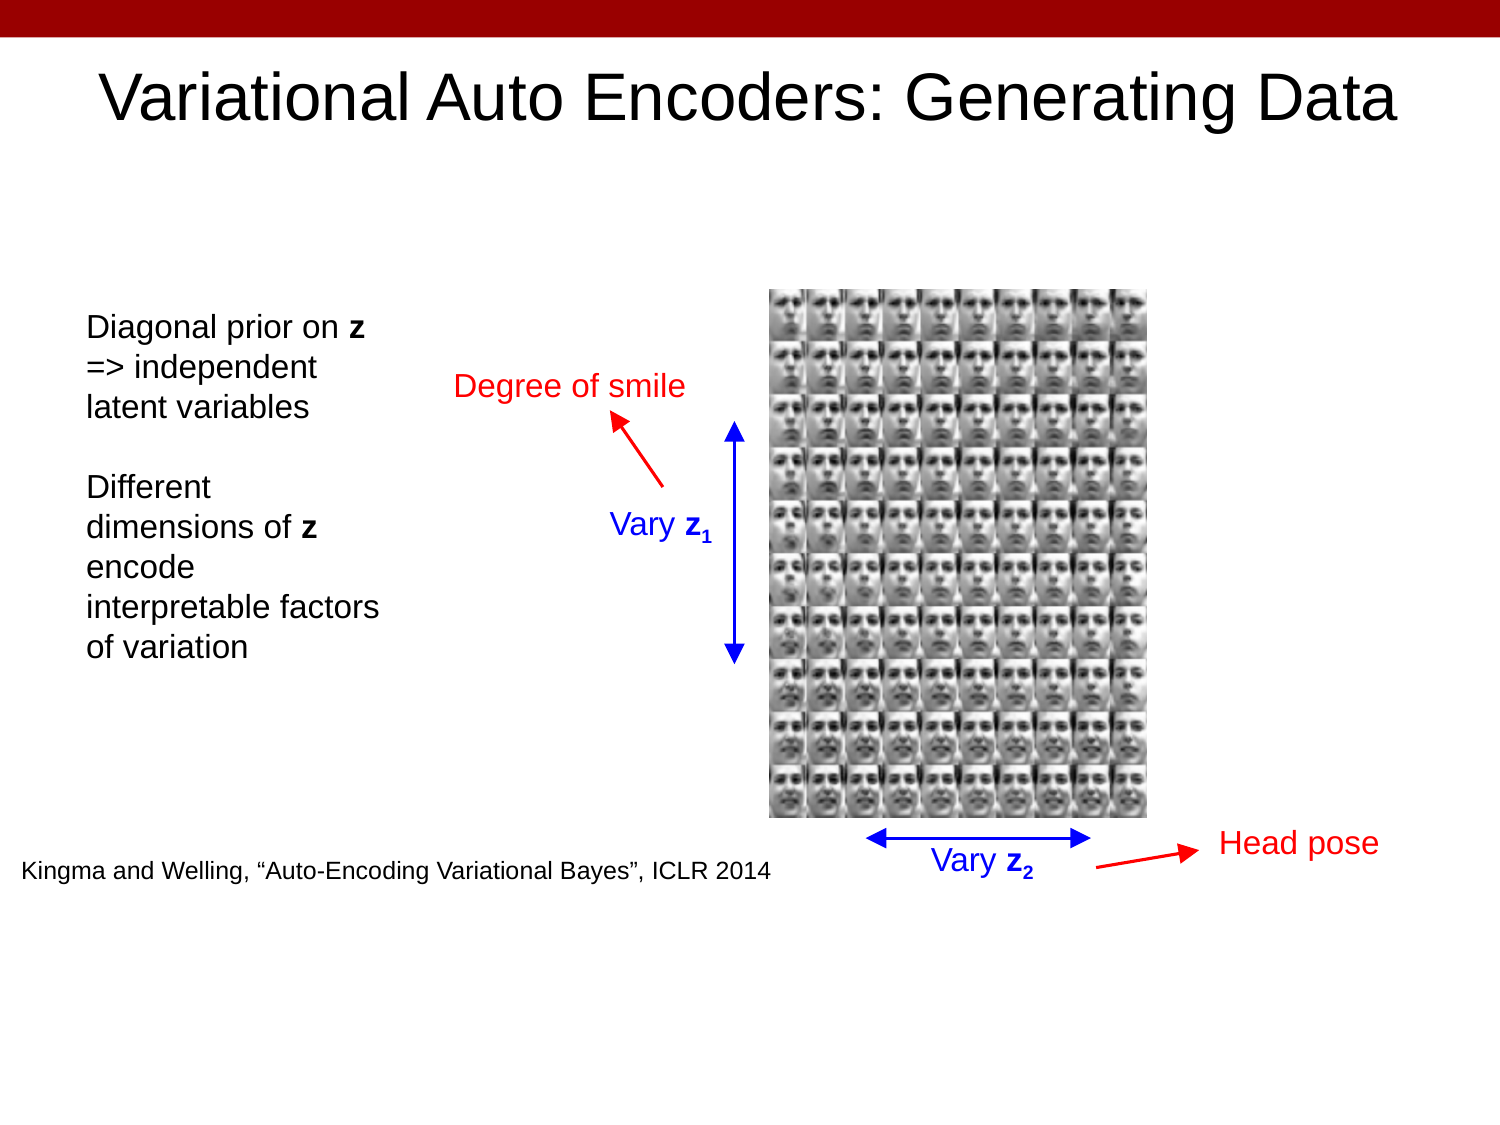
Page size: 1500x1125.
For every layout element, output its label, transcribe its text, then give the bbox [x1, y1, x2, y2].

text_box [609, 409, 664, 488]
title Variational Auto Encoders: Generating Data [0, 37, 1500, 151]
text_box Head pose [1204, 805, 1472, 871]
text_box Kingma and Welling, “Auto-Encoding Variational Bayes”, ICLR 2014 [5, 839, 831, 904]
picture [762, 282, 1152, 826]
text_box Degree of smile [438, 349, 707, 415]
text_box Vary z1 [594, 487, 730, 552]
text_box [1095, 849, 1200, 868]
text_box Vary z2 [915, 846, 1053, 888]
text_box Diagonal prior on z => independent latent variables Different dimensions of z encode interpretable factors of variation [71, 290, 400, 593]
